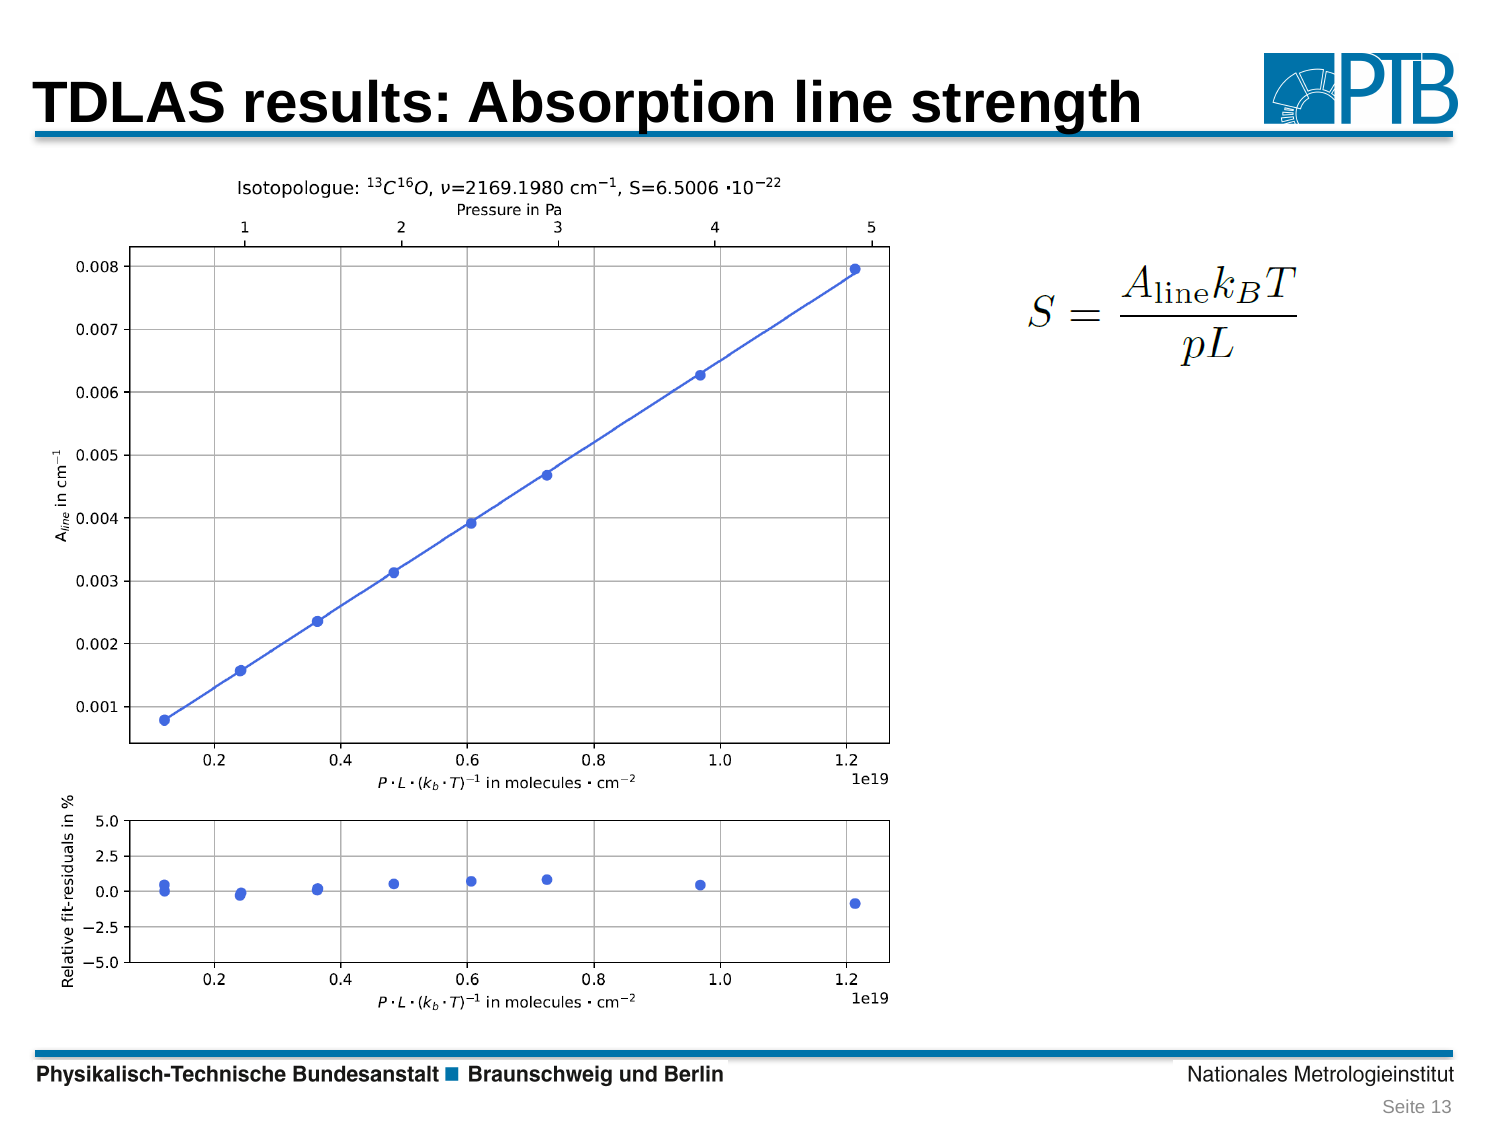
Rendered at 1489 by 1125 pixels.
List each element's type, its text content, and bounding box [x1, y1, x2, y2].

title TDLAS results: Absorption line strength [17, 35, 1447, 164]
picture [33, 1060, 728, 1088]
picture [980, 255, 1346, 391]
footer Seite 13 [822, 1087, 1467, 1125]
picture [46, 169, 898, 1020]
picture [1447, 106, 1459, 124]
picture [1447, 53, 1459, 101]
picture [1173, 1060, 1457, 1087]
